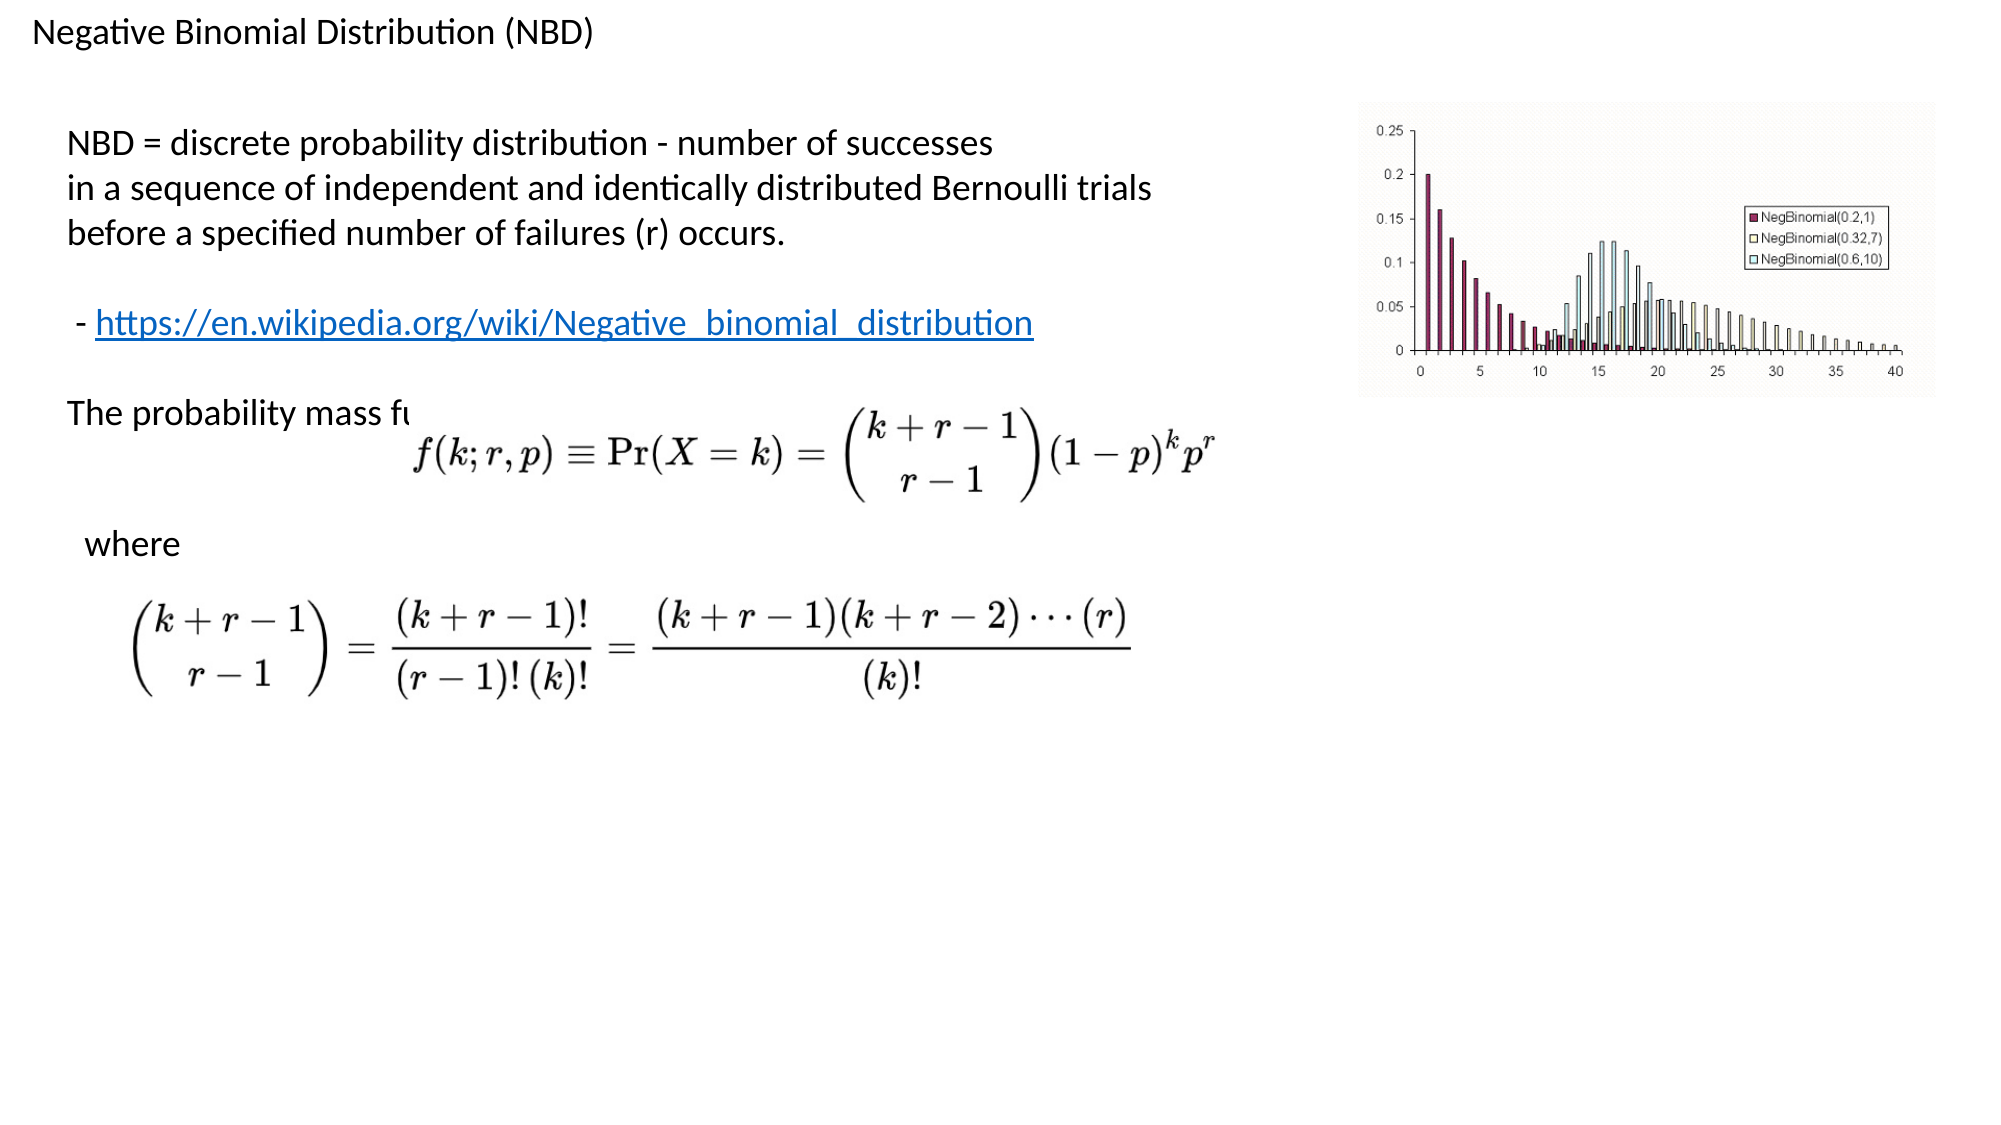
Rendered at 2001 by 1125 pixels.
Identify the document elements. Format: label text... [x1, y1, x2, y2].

picture [129, 586, 1132, 712]
text_box Negative Binomial Distribution (NBD) [17, 0, 1244, 60]
text_box where [69, 511, 455, 571]
text_box NBD = discrete probability distribution - number of successes in a sequence of independent and identically distributed Bernoulli trials before a specified number of failures (r) occurs. - https://en.wikipedia.org/wiki/Negative_binomial_distribution The probability mass function of the NBD: [52, 110, 1244, 441]
picture [1357, 102, 1936, 399]
picture [408, 398, 1224, 512]
